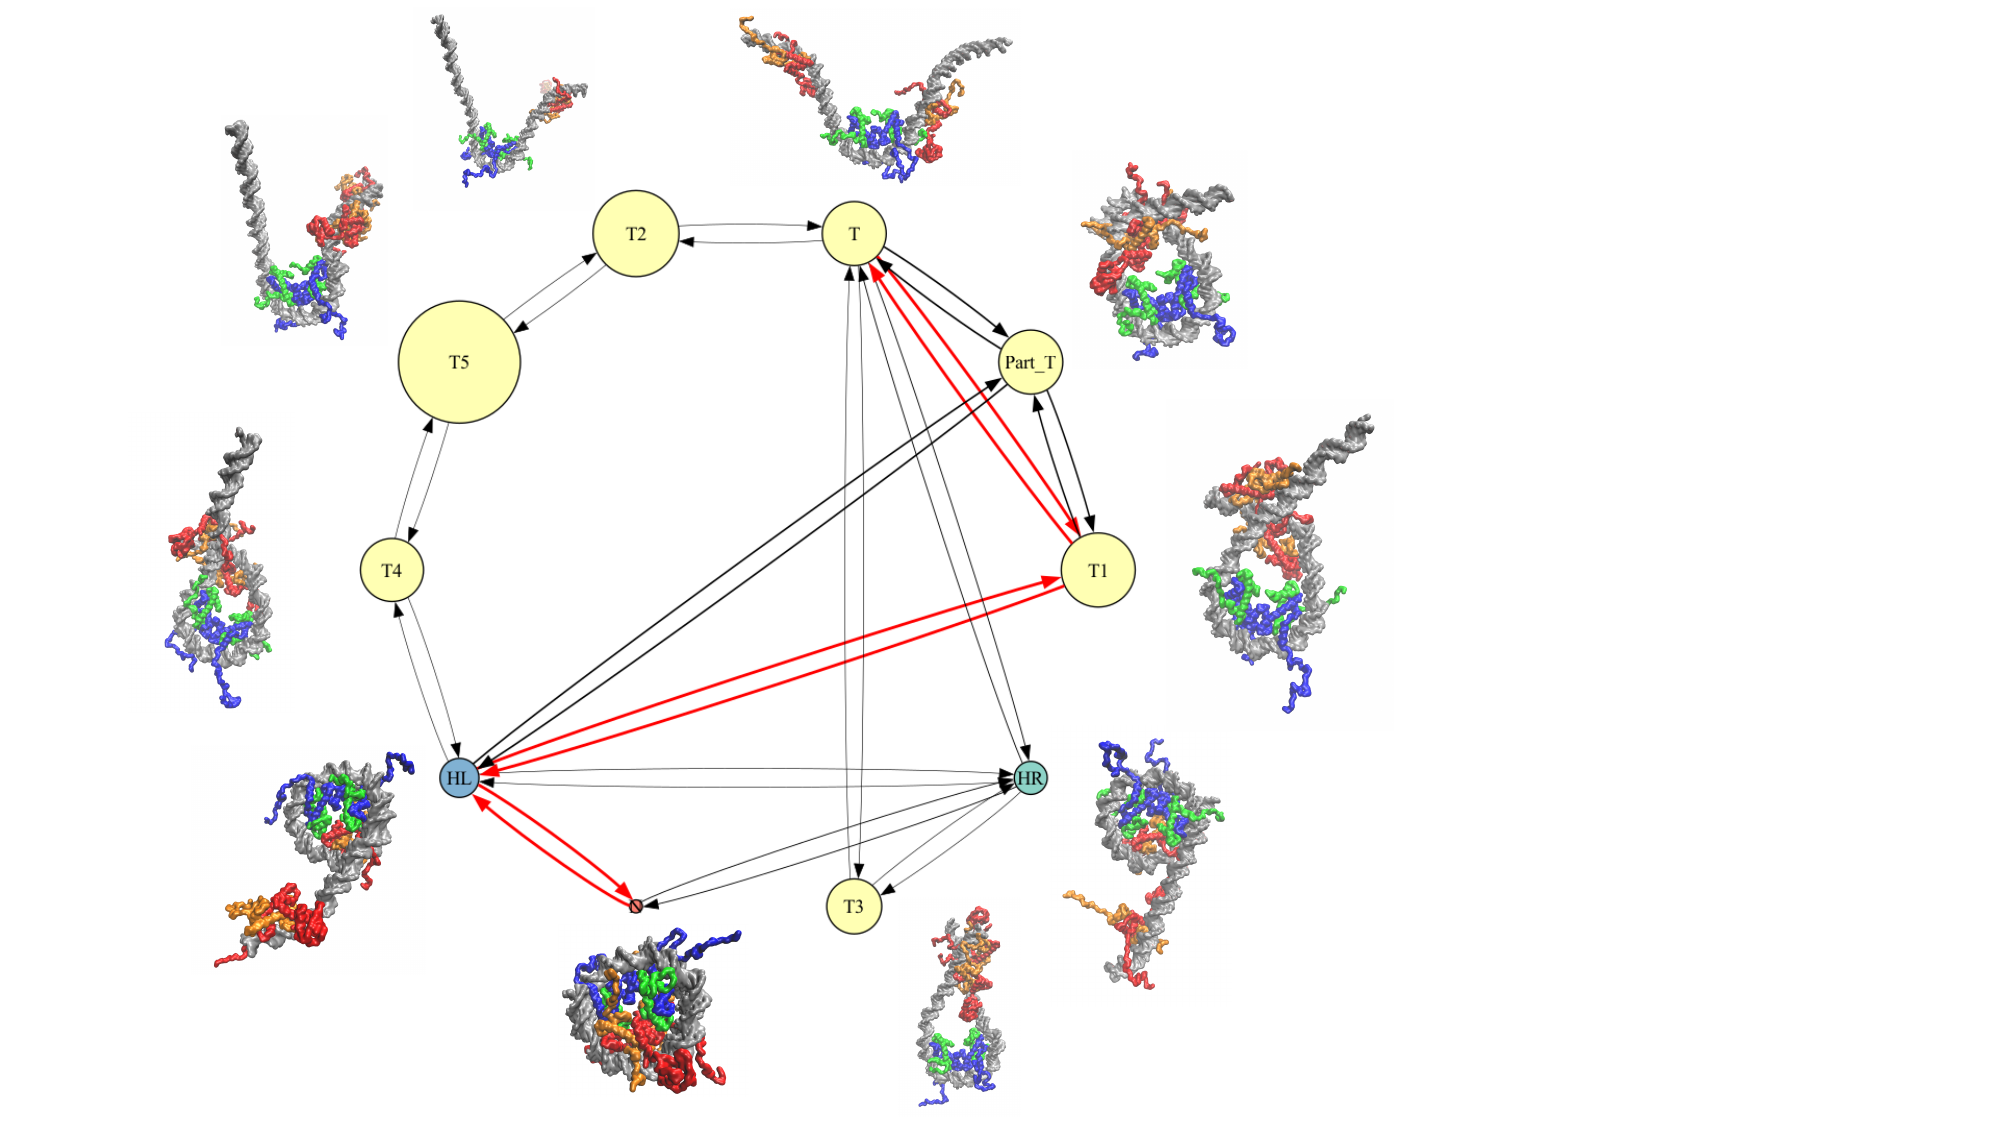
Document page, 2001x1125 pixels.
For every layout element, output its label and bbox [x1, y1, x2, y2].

text_box [128, 7, 1394, 1117]
